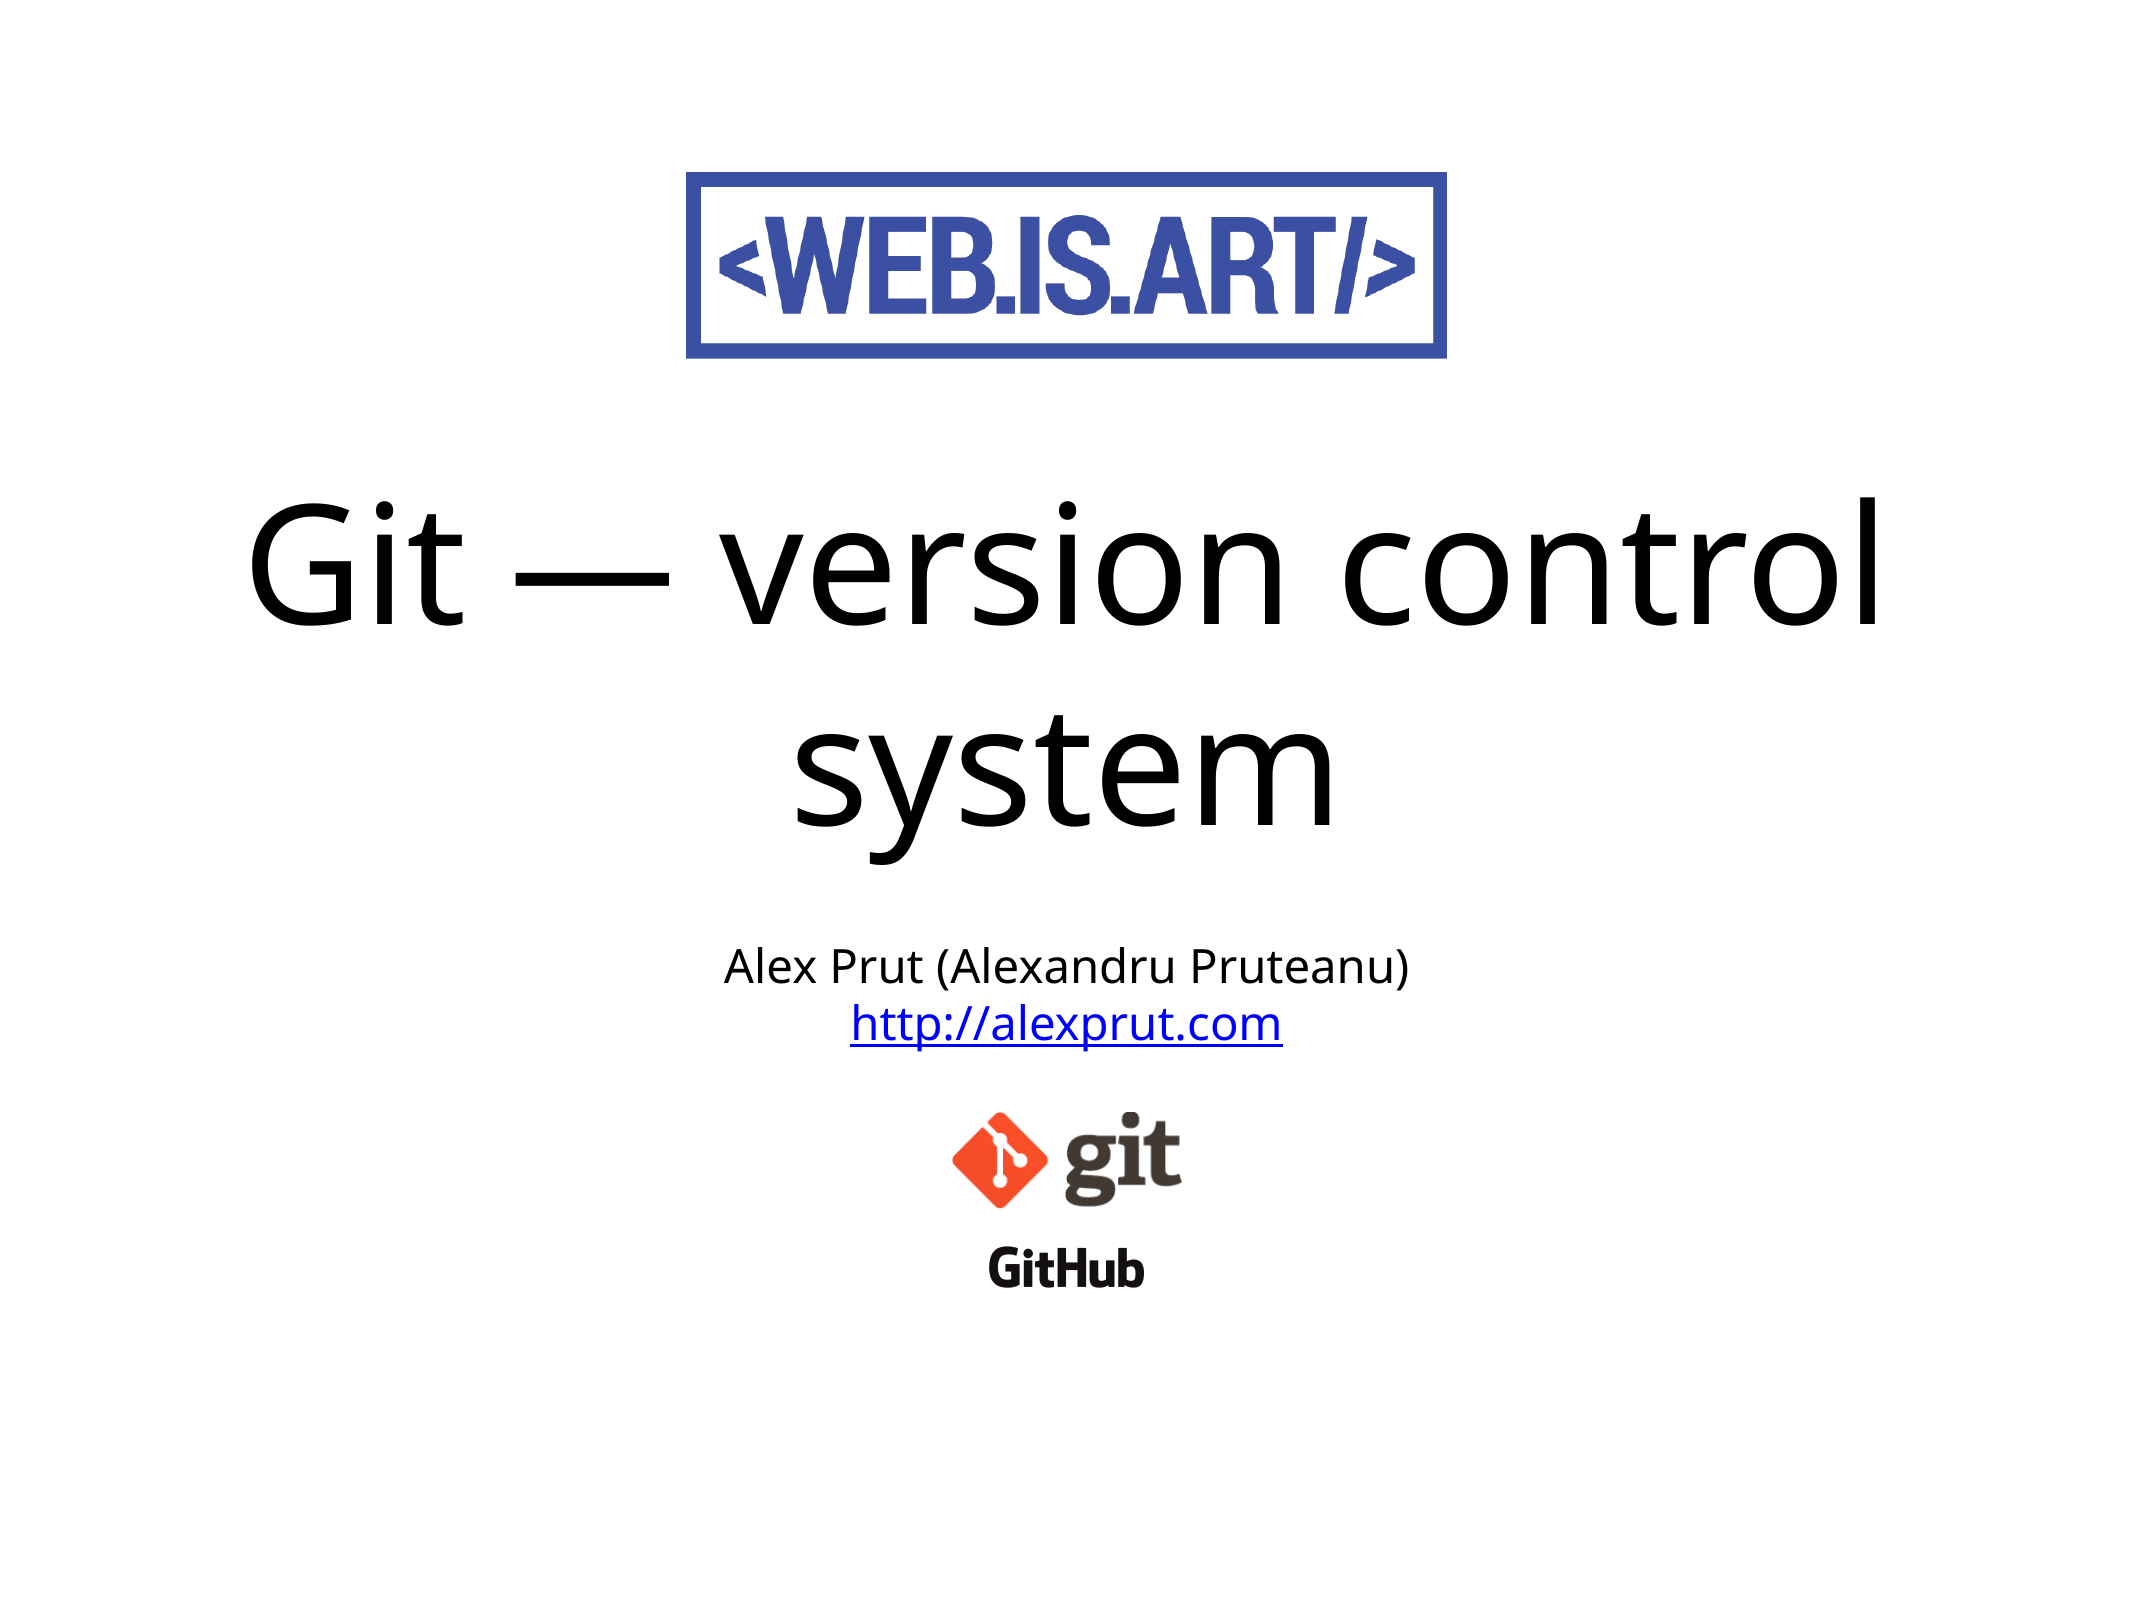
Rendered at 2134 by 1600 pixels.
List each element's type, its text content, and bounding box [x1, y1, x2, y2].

picture [686, 172, 1447, 359]
subtitle Alex Prut (Alexandru Pruteanu) http://alexprut.com [207, 870, 1926, 1057]
picture [951, 1112, 1182, 1209]
picture [977, 1230, 1156, 1305]
title Git — version control system [207, 324, 1926, 868]
